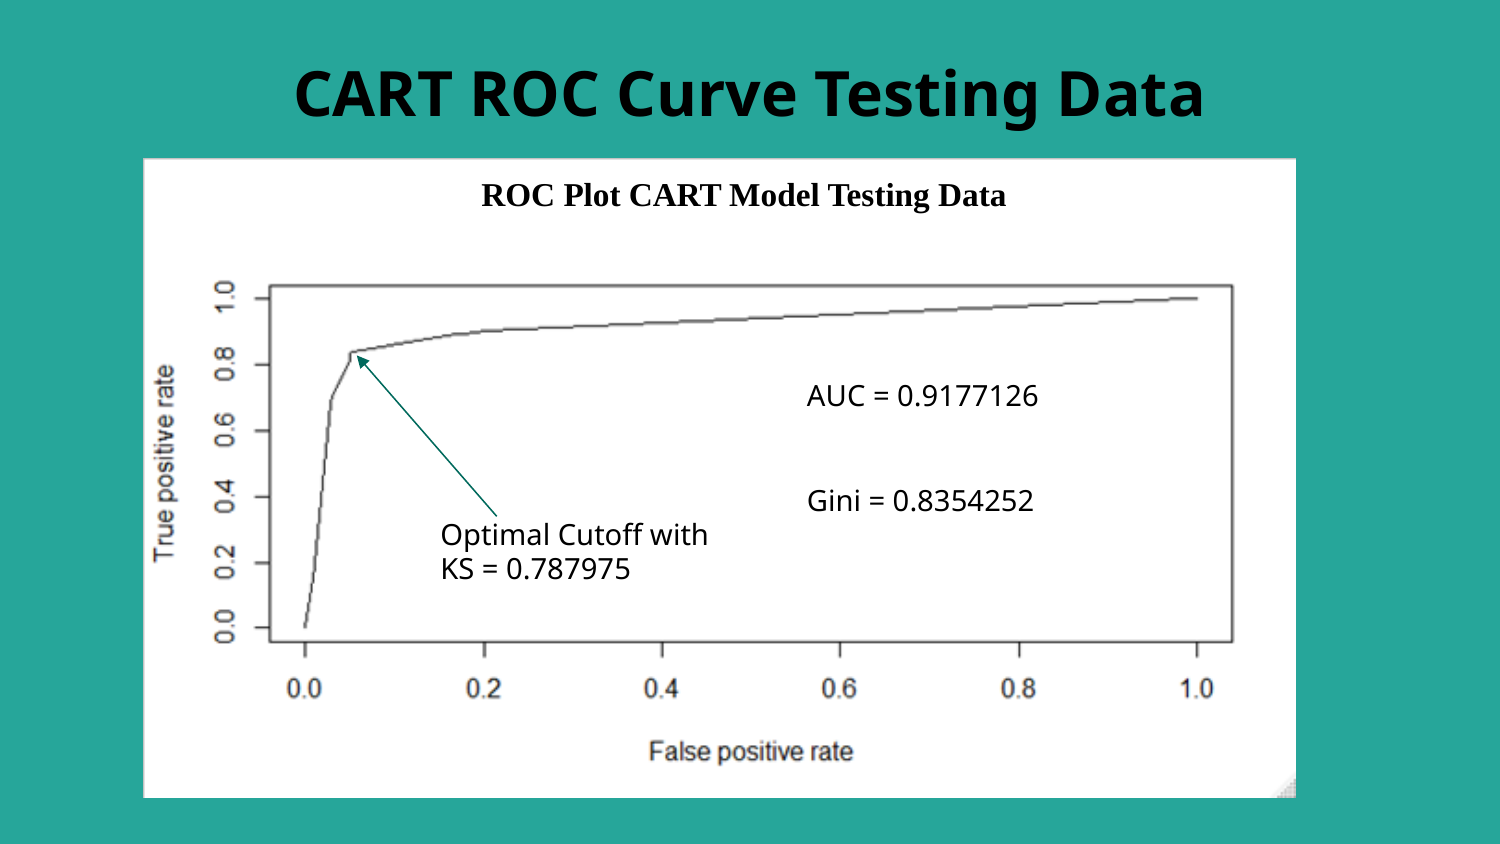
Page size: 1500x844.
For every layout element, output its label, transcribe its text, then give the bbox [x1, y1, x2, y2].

picture [143, 157, 1296, 798]
title CART ROC Curve Testing Data [51, 39, 1449, 140]
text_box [356, 355, 497, 517]
